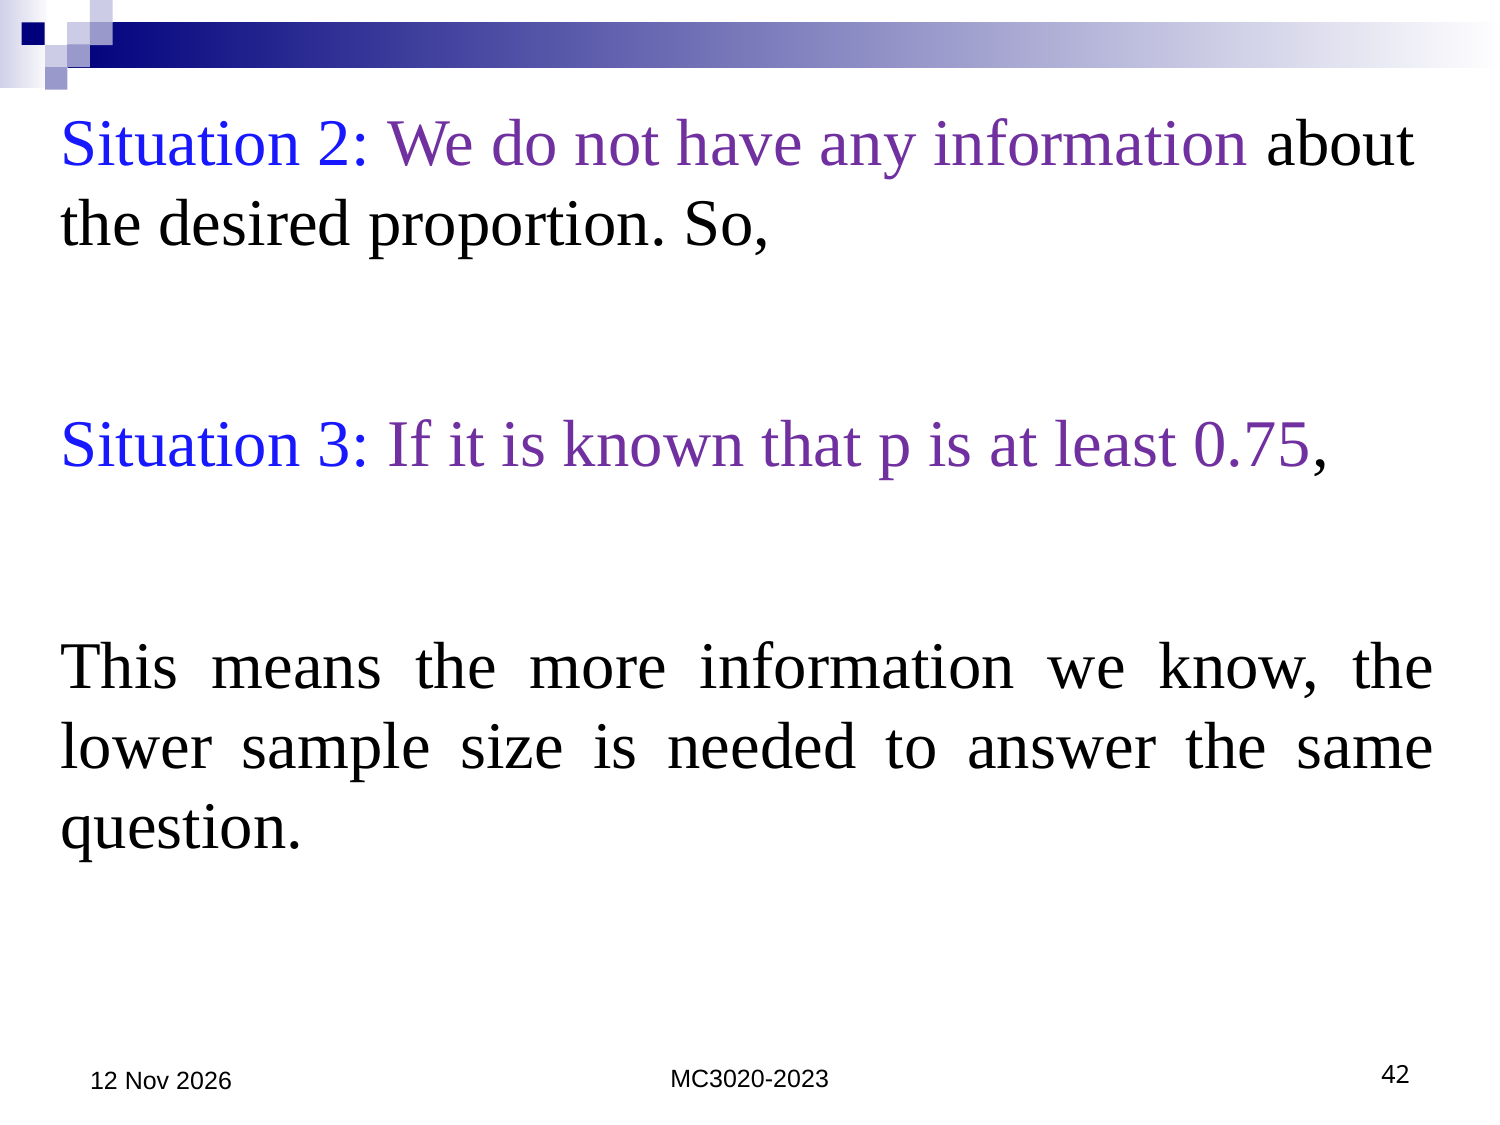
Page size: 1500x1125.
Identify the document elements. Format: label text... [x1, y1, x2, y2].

footer MC3020-2023 [512, 1025, 988, 1100]
slide_number 12-May-23 [75, 1024, 425, 1103]
slide_number 42 [1074, 1025, 1425, 1100]
